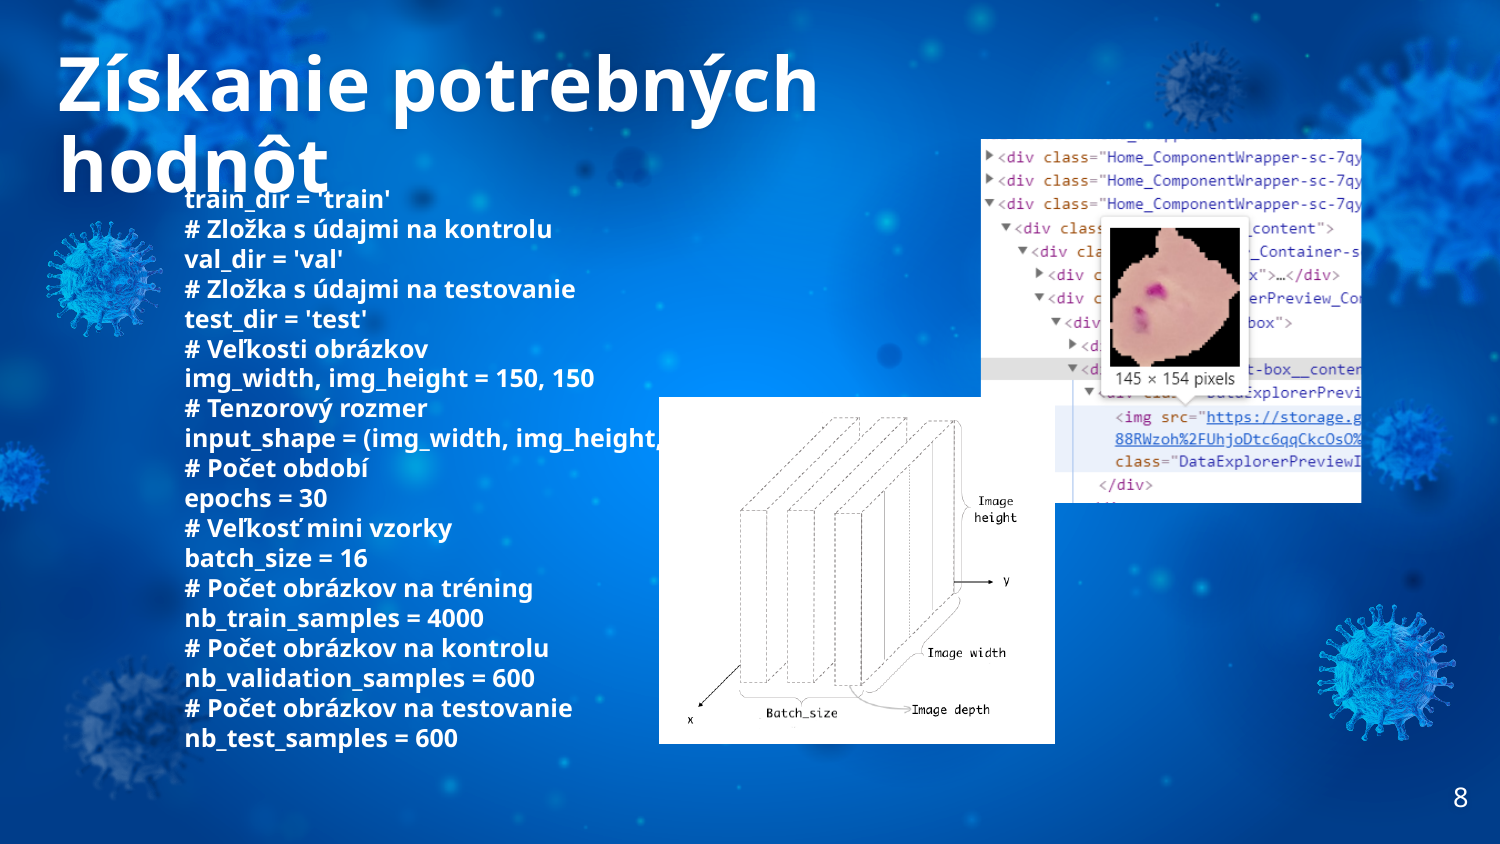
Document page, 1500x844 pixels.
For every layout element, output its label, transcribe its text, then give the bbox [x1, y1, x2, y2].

text_box Získanie potrebných hodnôt [58, 38, 857, 218]
text_box train_dir = 'train' # Zložka s údajmi na kontrolu val_dir = 'val' # Zložka s údajmi na testovanie test_dir = 'test' # Veľkosti obrázkov img_width, img_height = 150, 150 # Tenzorový rozmer input_shape = (img_width, img_height, 3) # Počet období epochs = 30 # Veľkosť mini vzorky batch_size = 16 # Počet obrázkov na tréning nb_train_samples = 4000 # Počet obrázkov na kontrolu nb_validation_samples = 600 # Počet obrázkov na testovanie nb_test_samples = 600 [169, 175, 711, 760]
slide_number 8 [1378, 766, 1469, 832]
picture [0, 0, 1500, 844]
